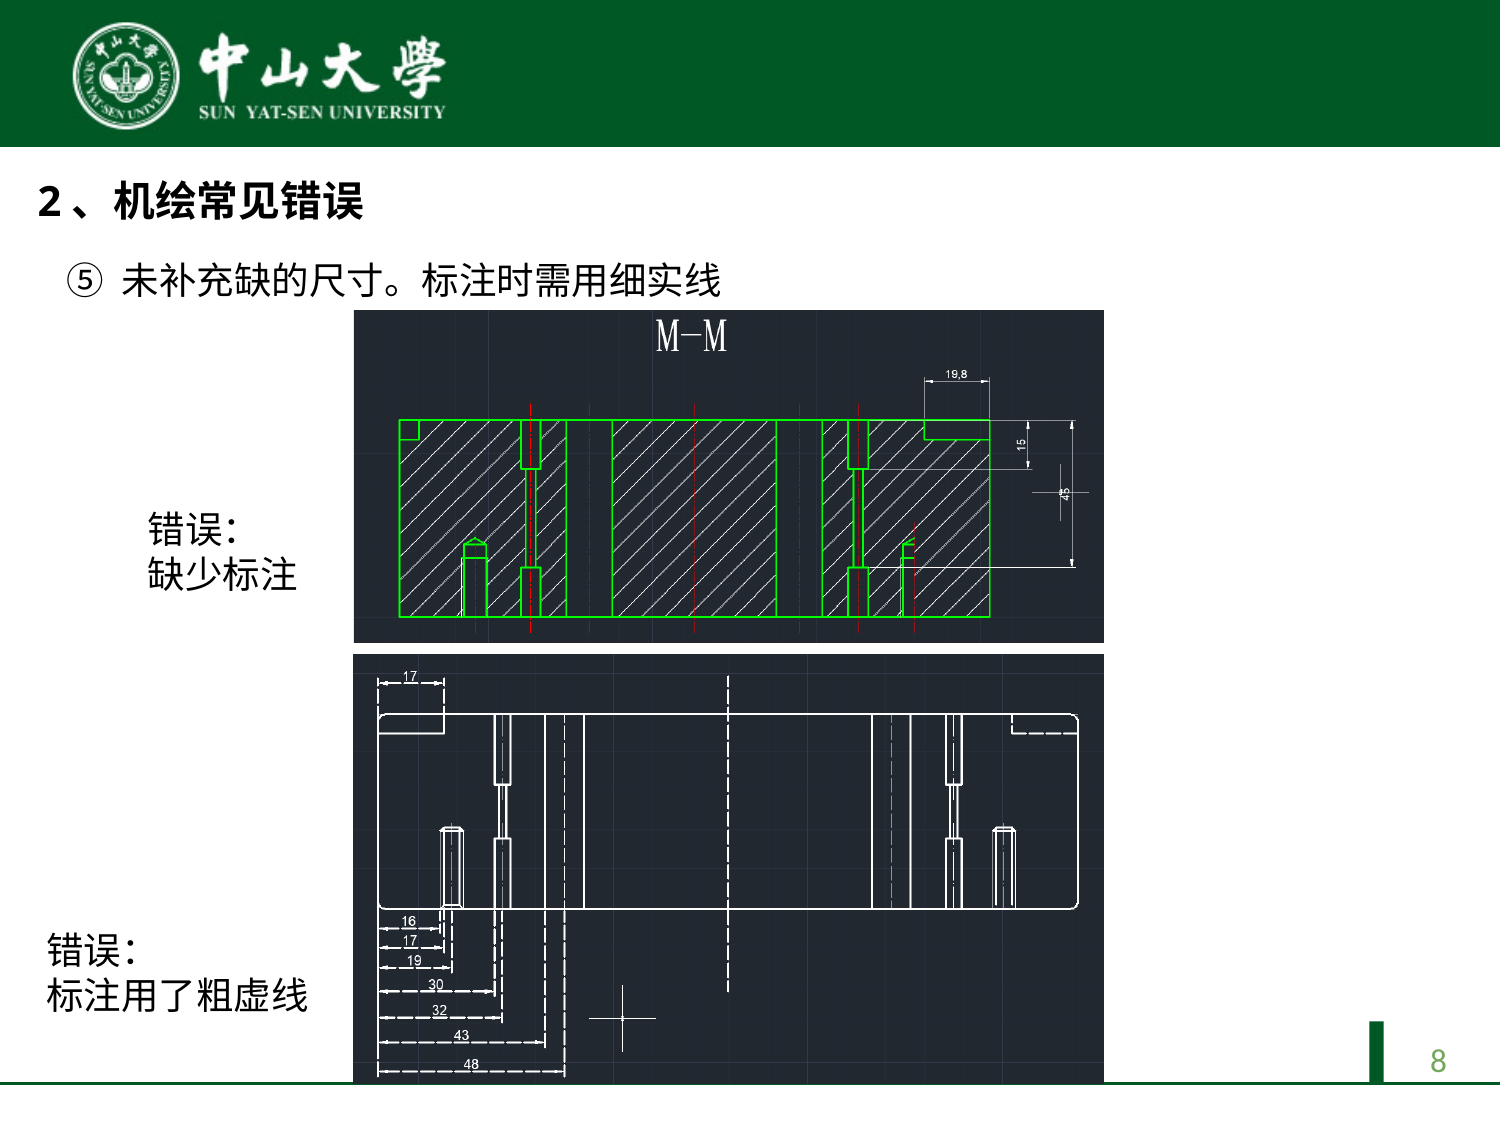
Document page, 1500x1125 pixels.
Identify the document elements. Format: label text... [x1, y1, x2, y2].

text_box [0, 0, 1500, 148]
text_box 2、机绘常见错误 [22, 167, 379, 233]
text_box ⑤ 未补充缺的尺寸。标注时需用细实线 [52, 250, 938, 310]
picture [353, 310, 1104, 643]
slide_number 8 [1124, 1084, 1462, 1090]
text_box 错误： 缺少标注 [132, 499, 353, 604]
picture [45, 0, 465, 147]
text_box [1368, 1020, 1385, 1029]
text_box 错误： 标注用了粗虚线 [31, 919, 350, 1025]
picture [353, 654, 1104, 1084]
slide_number 8 [1124, 1029, 1462, 1083]
